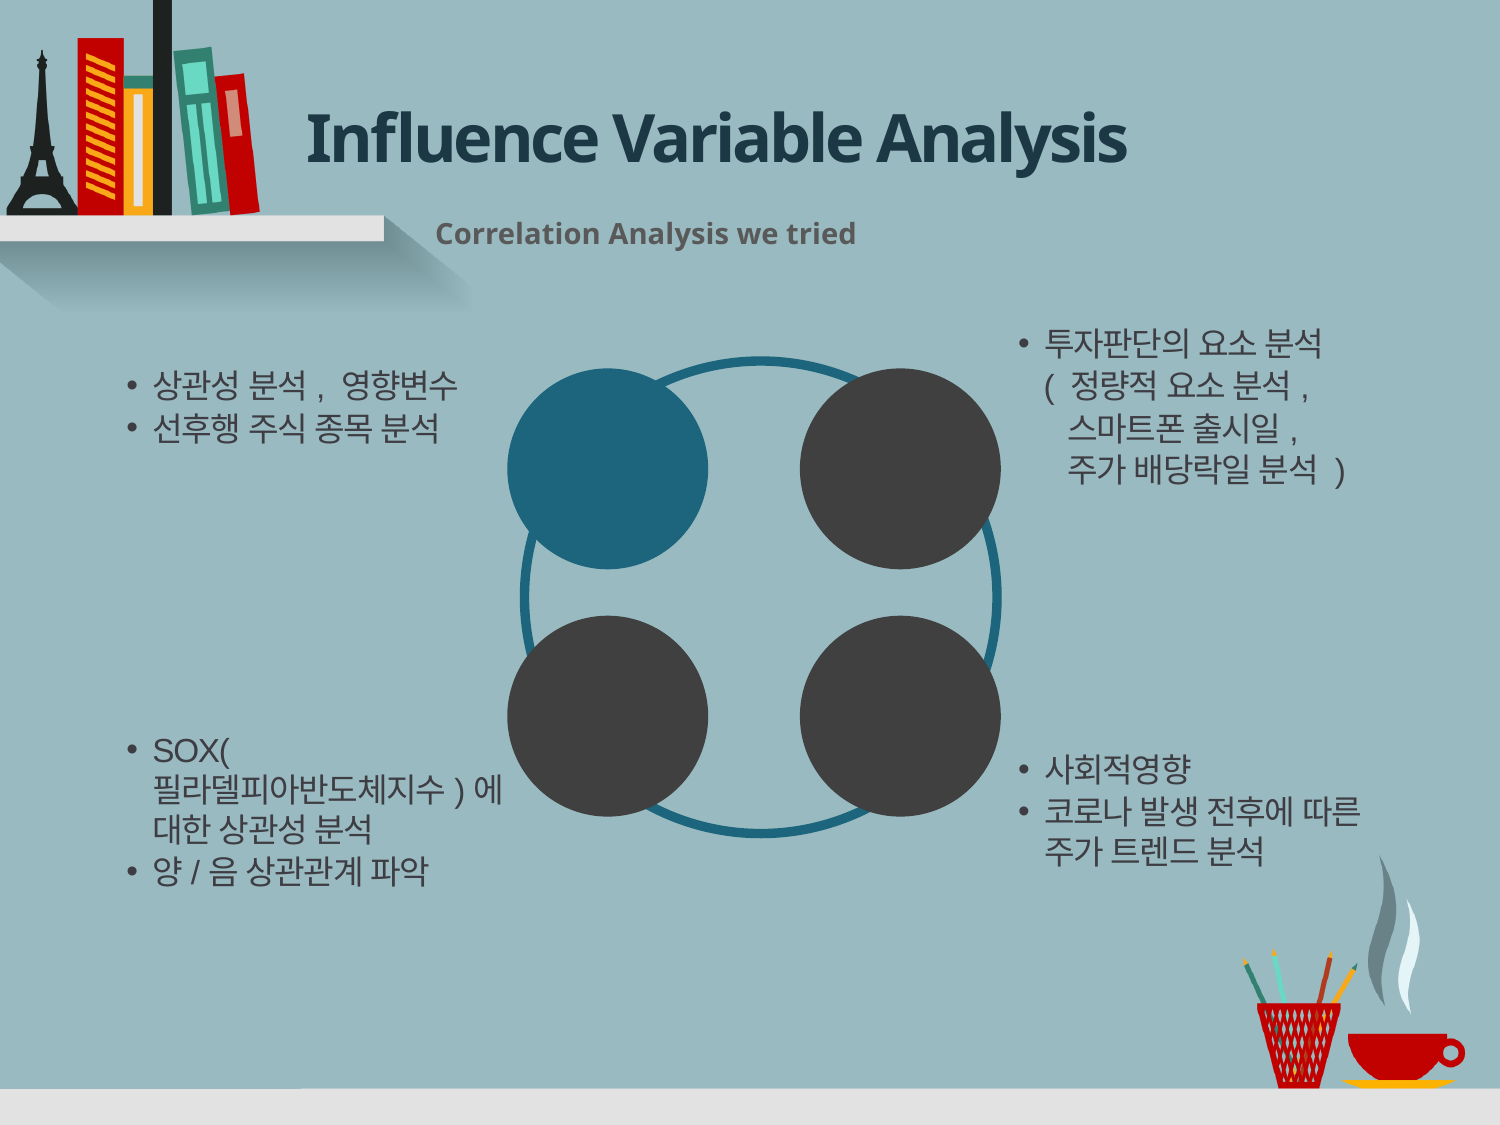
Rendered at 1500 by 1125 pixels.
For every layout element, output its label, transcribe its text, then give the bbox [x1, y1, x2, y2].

text_box 사회적영향 코로나 발생 전후에 따른 주가 트렌드 분석 [1002, 654, 1391, 967]
text_box SOX Gap Analysis [523, 614, 710, 818]
text_box Covid19 Trends [798, 614, 1002, 818]
text_box 상관성 분석, 영향변수 선후행 주식 종목 분석 [111, 250, 523, 563]
text_box 투자판단의 요소 분석 ( 정량적 요소 분석, 스마트폰 출시일, 주가 배당락일 분석 ) [1002, 265, 1391, 563]
picture [0, 0, 1500, 1125]
text_box [523, 359, 999, 835]
text_box Investment Factor [798, 367, 1002, 571]
text_box Correlation Influence Variable [506, 367, 710, 571]
text_box Correlation Analysis we tried [419, 200, 1479, 265]
text_box SOX(필라델피아반도체지수)에 대한 상관성 분석 양/음 상관관계 파악 [111, 654, 523, 967]
title Influence Variable Analysis [291, 89, 1270, 194]
